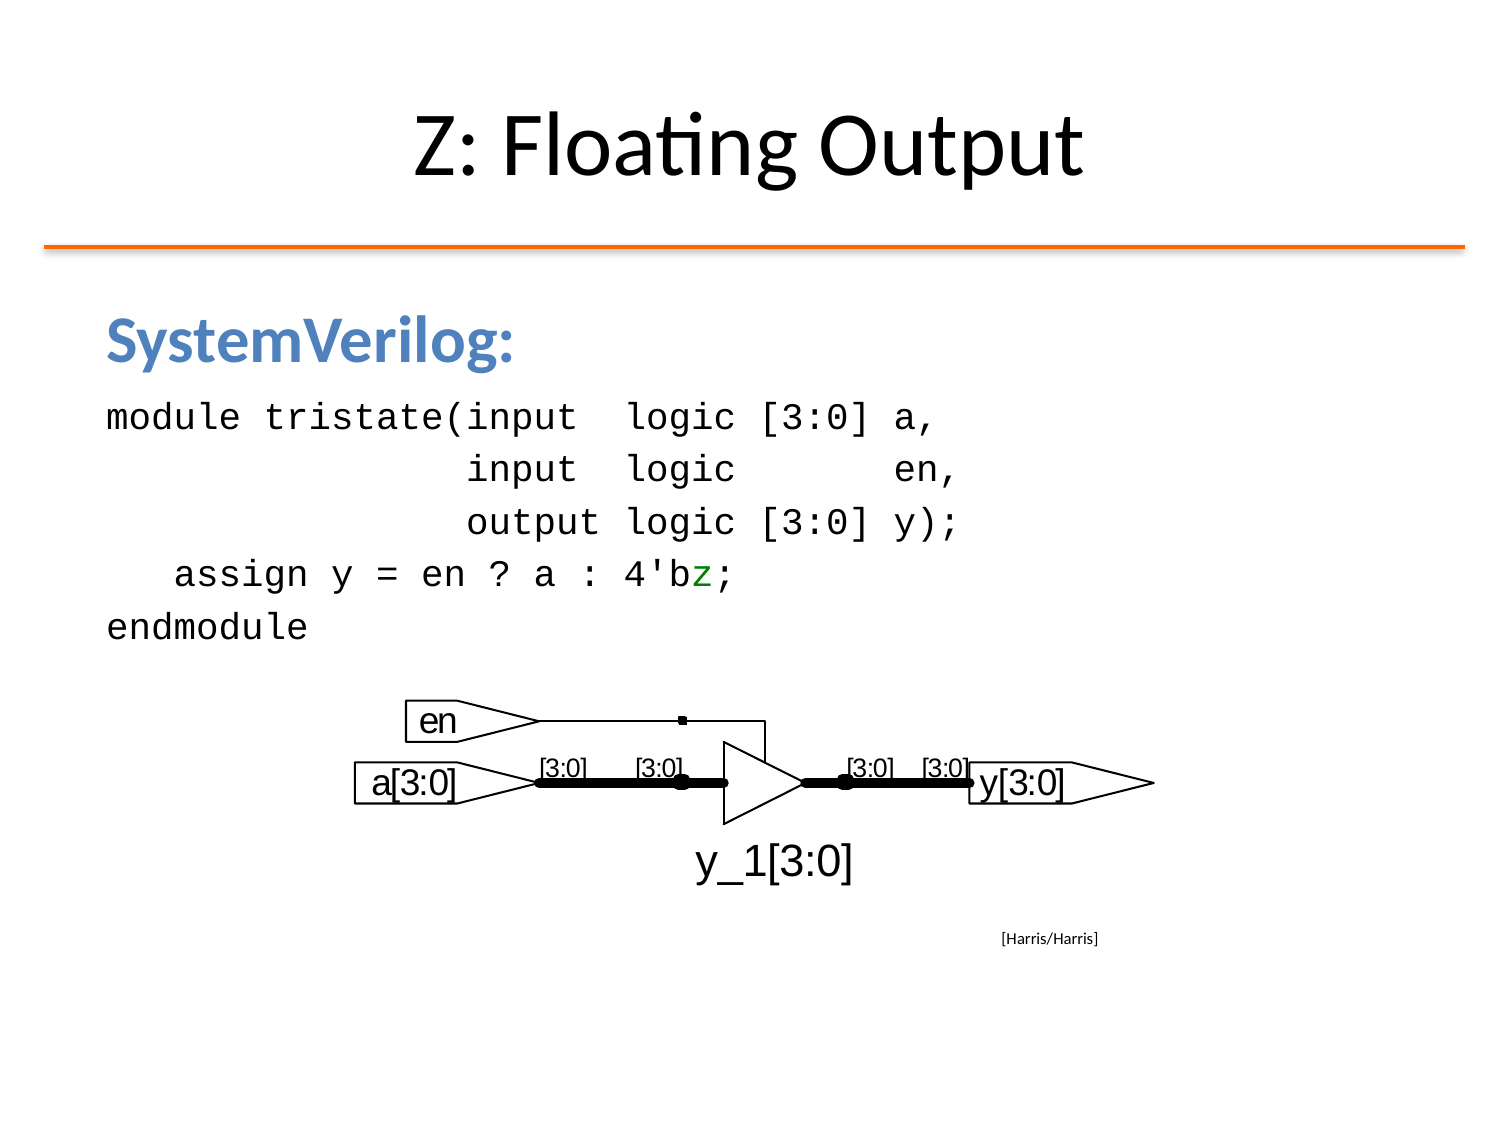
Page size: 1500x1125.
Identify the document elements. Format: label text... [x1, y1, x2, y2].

text_box [Harris/Harris] [986, 920, 1114, 955]
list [342, 688, 1166, 892]
text_box [87, 233, 1413, 1025]
text_box module tristate(input logic [3:0] a, input logic en, output logic [3:0] y); assign y = en ? a : 4'bz; endmodule [91, 384, 1417, 689]
text_box SystemVerilog: [91, 288, 792, 384]
title Z: Floating Output [75, 45, 1425, 233]
